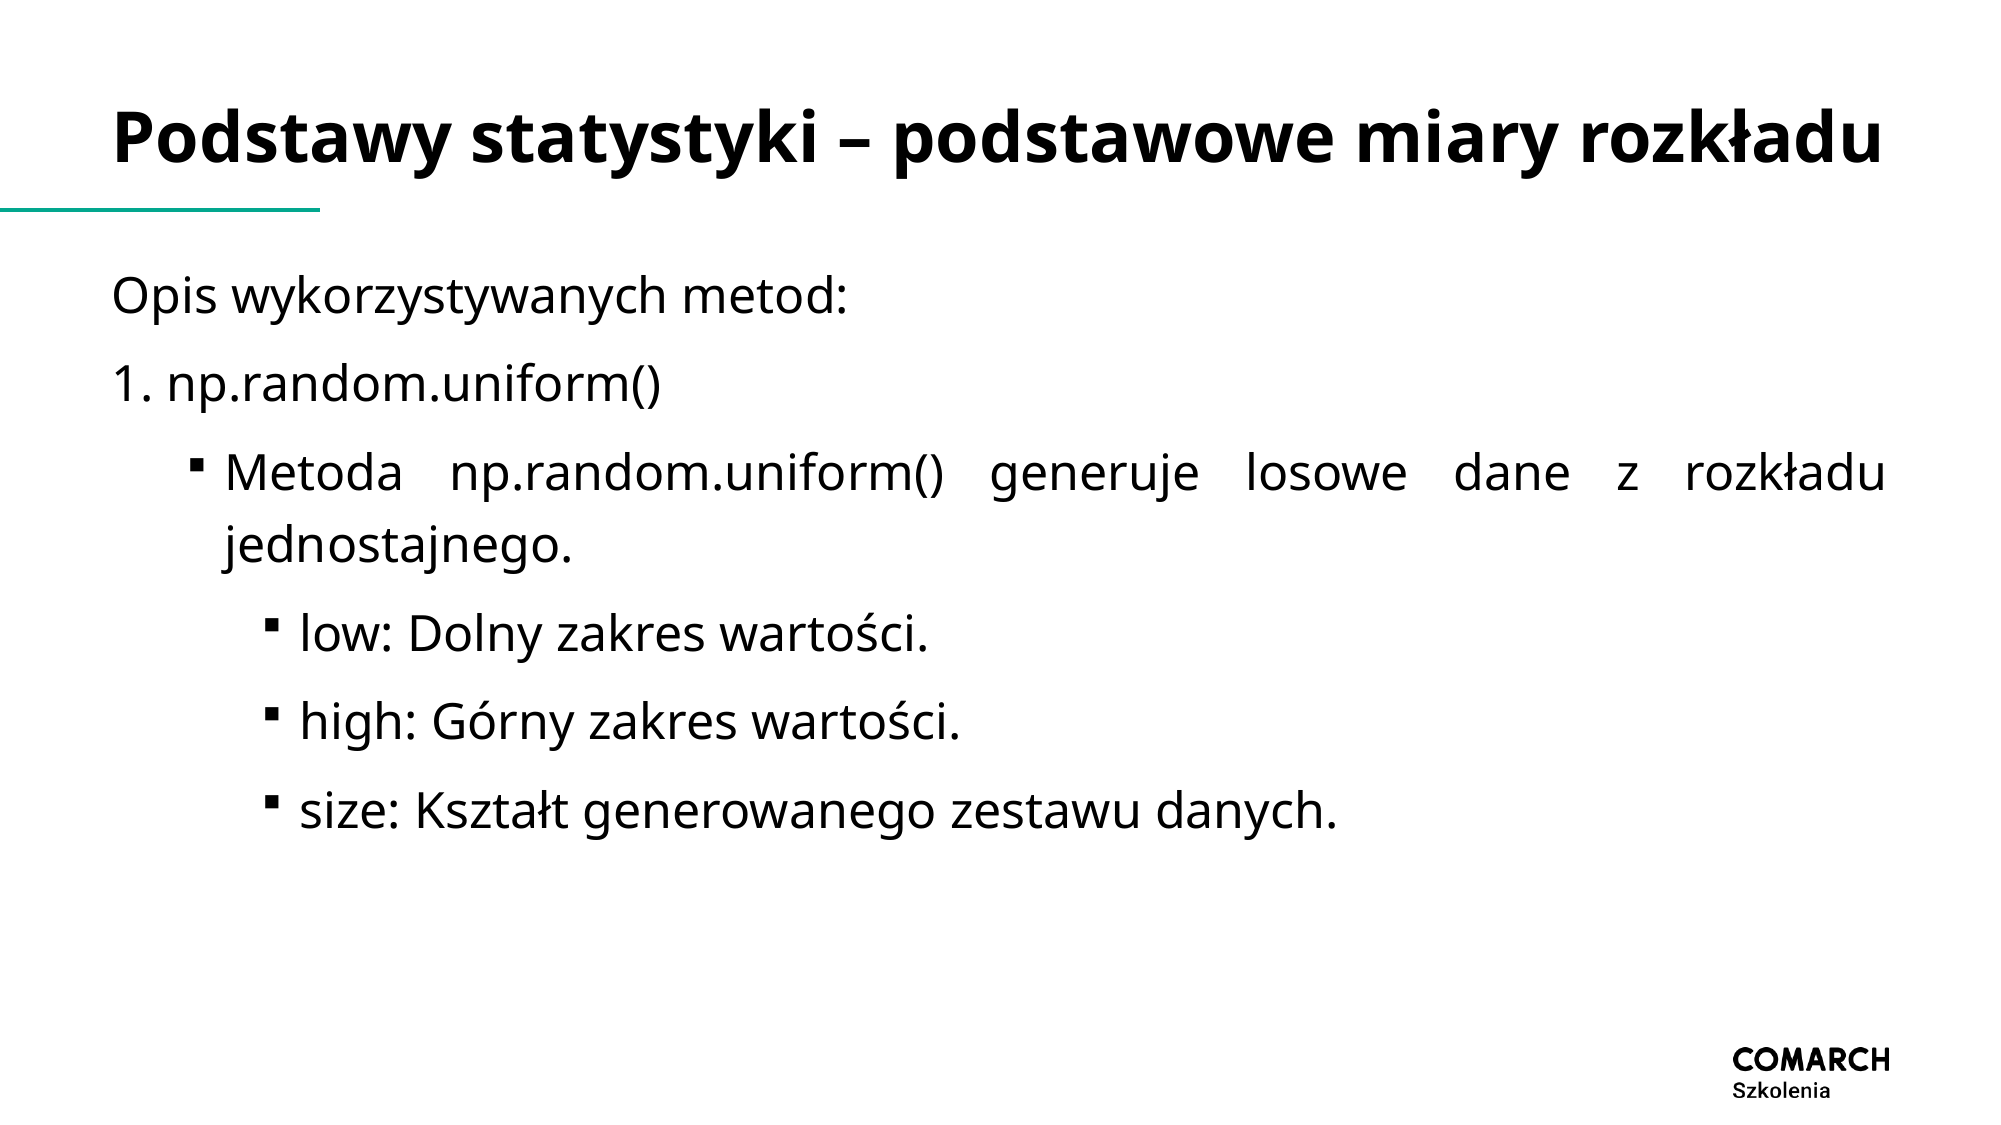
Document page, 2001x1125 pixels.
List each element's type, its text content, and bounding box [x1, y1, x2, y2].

title Podstawy statystyki – podstawowe miary rozkładu [111, 0, 1889, 185]
list Opis wykorzystywanych metod: 1. np.random.uniform() Metoda np.random.uniform() generuje losowe dane z rozkładu jednostajnego. low: Dolny zakres wartości. high: Górny zakres wartości. size: Kształt generowanego zestawu danych. [111, 243, 1889, 1000]
picture [1733, 1047, 1889, 1098]
